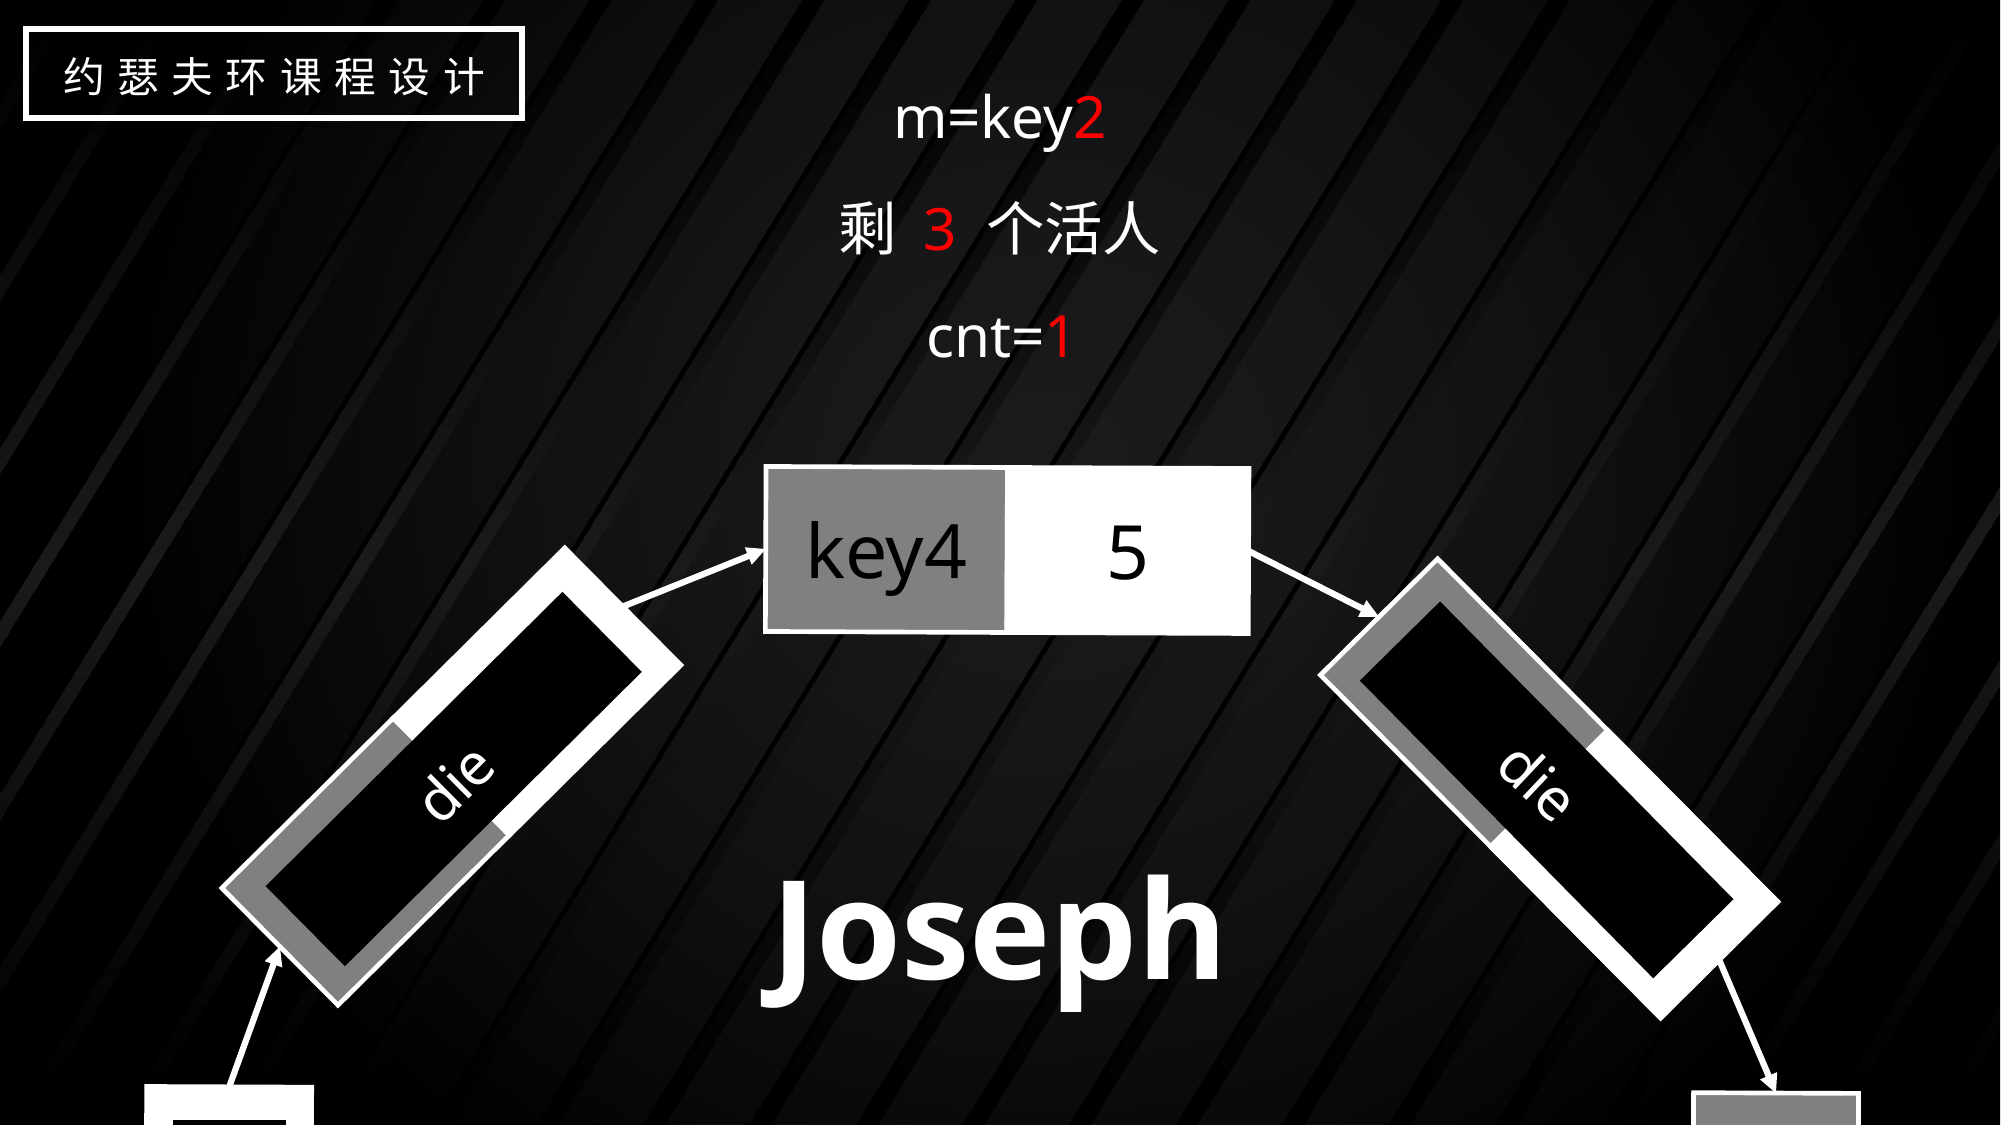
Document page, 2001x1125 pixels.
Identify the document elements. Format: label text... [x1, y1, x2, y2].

text_box 剩 3 个活人 [819, 184, 1181, 270]
text_box 约瑟夫环课程设计 [26, 43, 522, 109]
picture [0, 0, 2001, 1125]
text_box m=key2 [819, 72, 1181, 158]
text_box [136, 477, 1864, 1125]
text_box [25, 28, 523, 119]
text_box cnt=1 [822, 291, 1183, 377]
